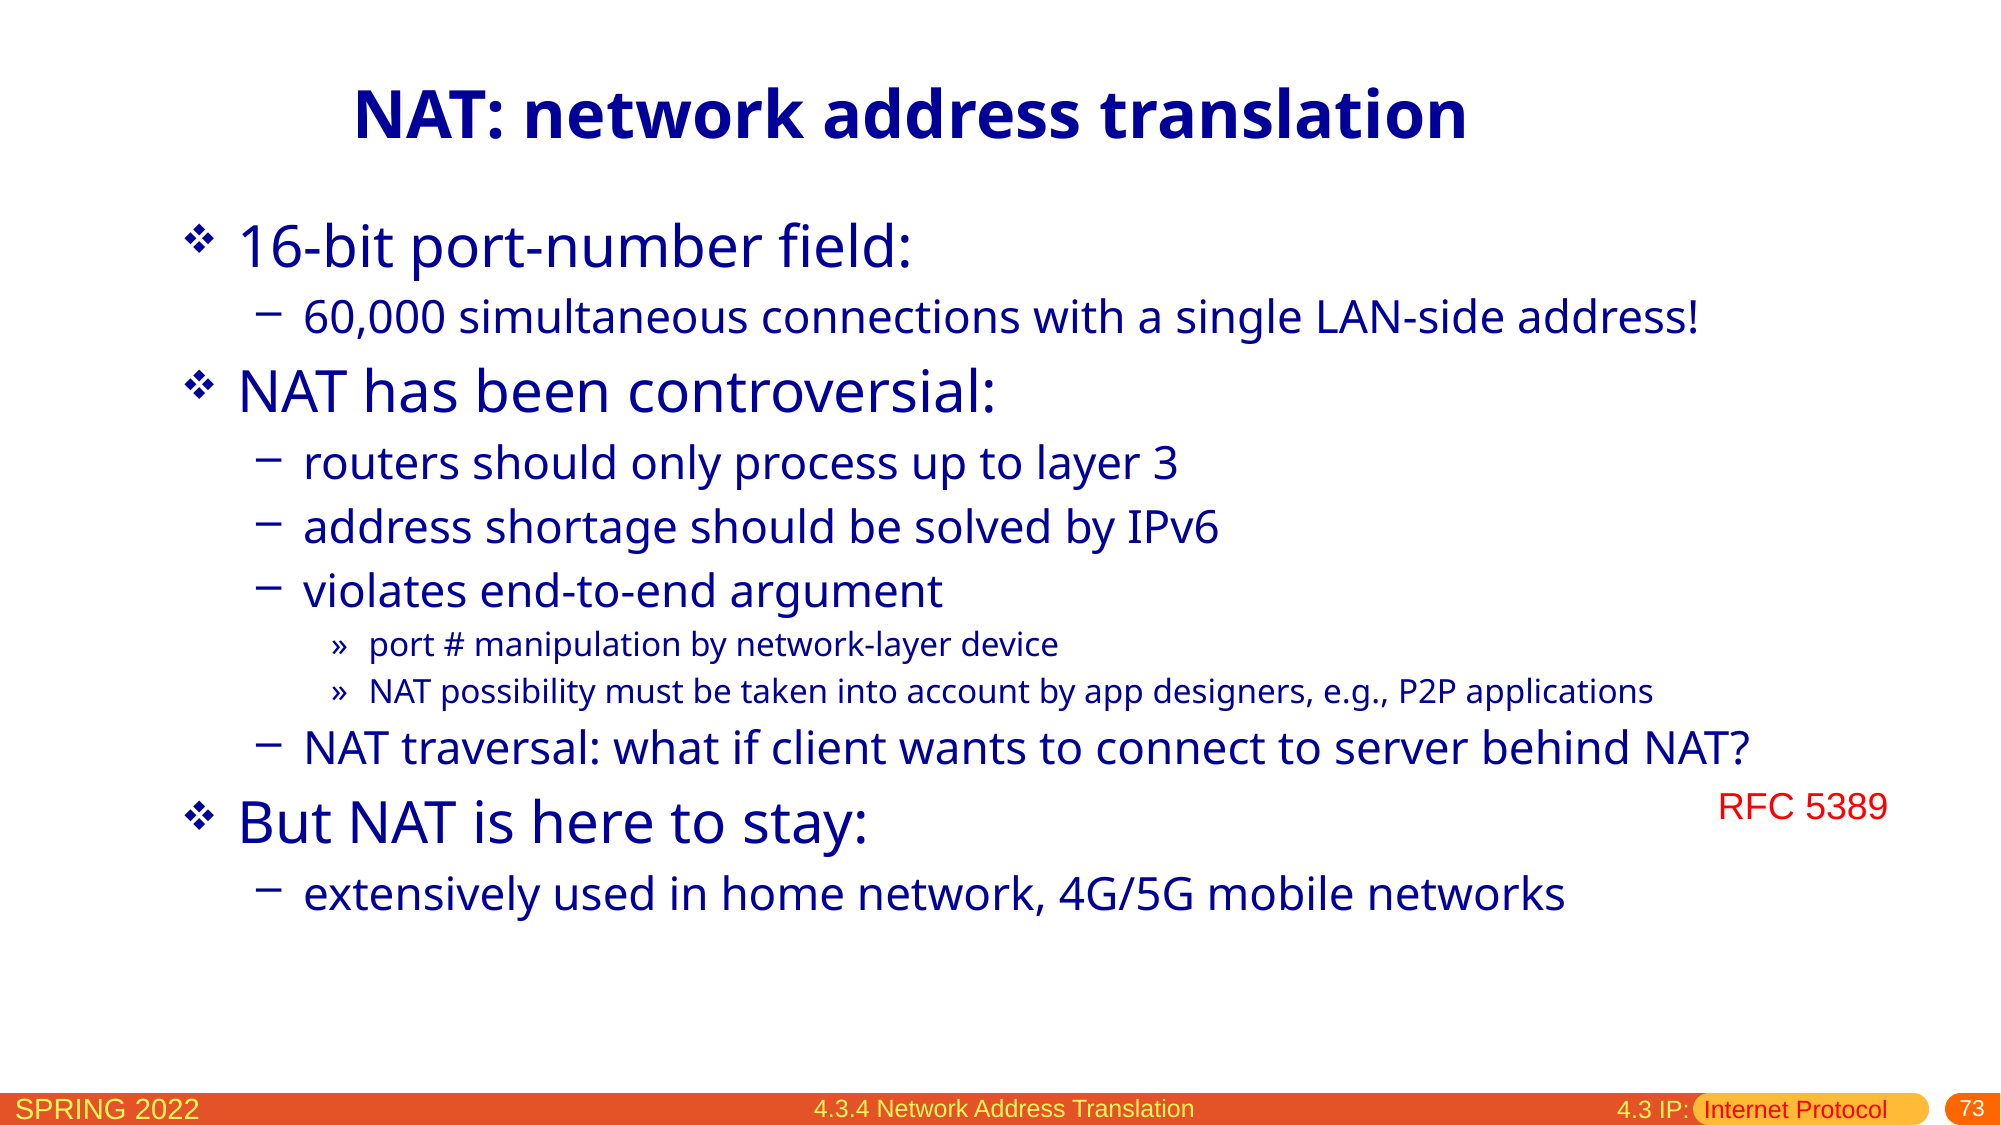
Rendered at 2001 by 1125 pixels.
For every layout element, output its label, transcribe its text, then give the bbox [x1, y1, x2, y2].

text_box 4.3 IP: Internet Protocol [1602, 1086, 1934, 1125]
text_box RFC 5389 [1703, 775, 1904, 835]
title NAT: network address translation [337, 37, 1665, 187]
list 16-bit port-number field: 60,000 simultaneous connections with a single LAN-side address! NAT has been controversial: routers should only process up to layer 3 address shortage should be solved by IPv6 violates end-to-end argument port # manipulation by network-layer device NAT possibility must be taken into account by app designers, e.g., P2P applications NAT traversal: what if client wants to connect to server behind NAT? But NAT is here to stay: extensively used in home network, 4G/5G mobile networks [166, 201, 1804, 1060]
text_box 4.3.4 Network Address Translation (NAT) [799, 1085, 1281, 1125]
